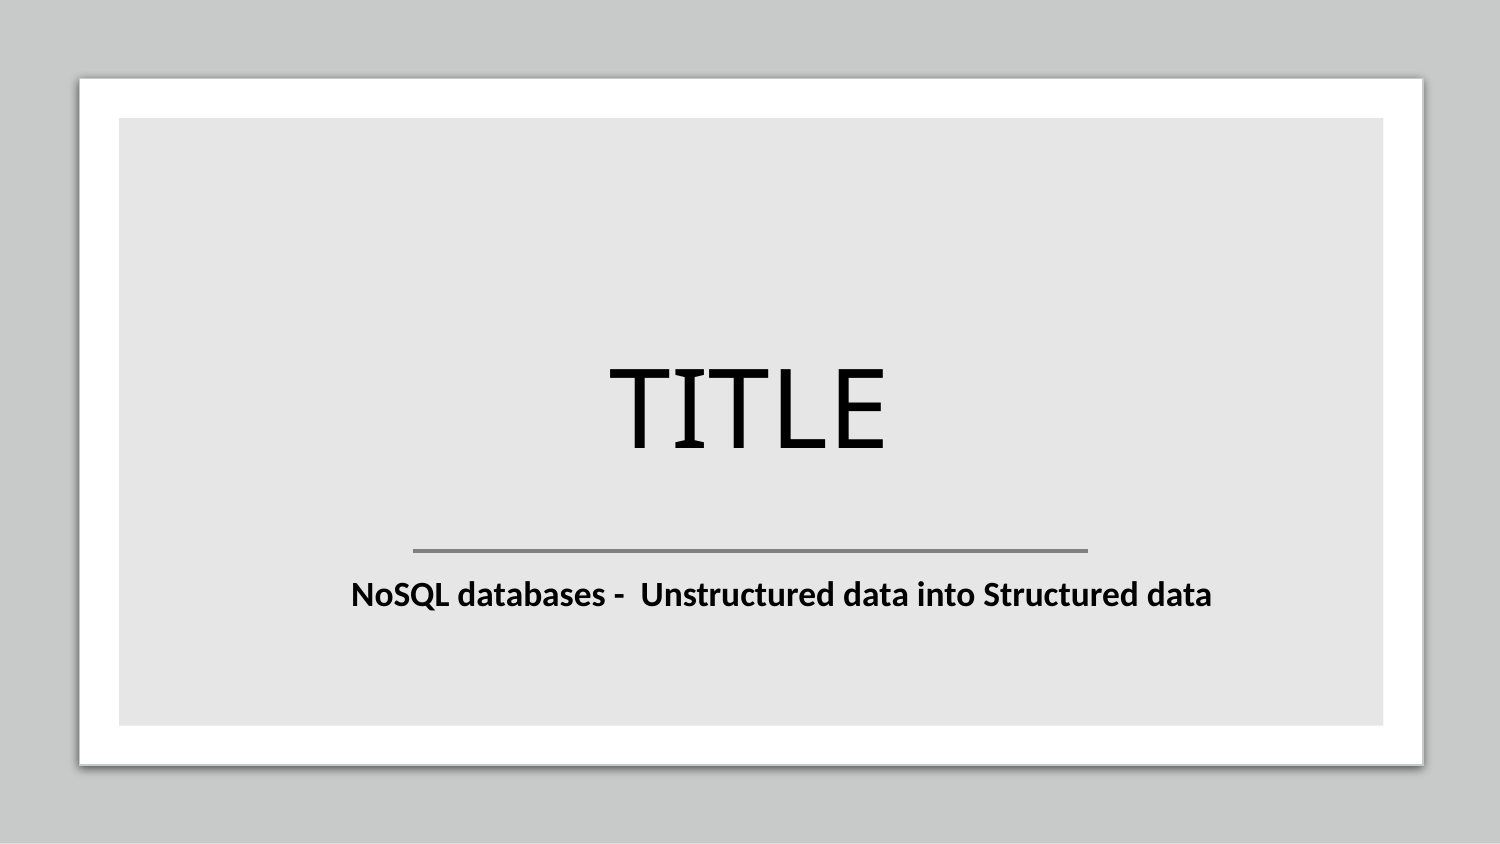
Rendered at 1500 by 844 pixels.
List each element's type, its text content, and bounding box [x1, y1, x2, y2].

title TITLE [187, 169, 1313, 480]
text_box [79, 78, 1424, 766]
list NoSQL databases - Unstructured data into Structured data [187, 568, 1313, 685]
text_box [0, 0, 1500, 844]
text_box [118, 117, 1385, 727]
